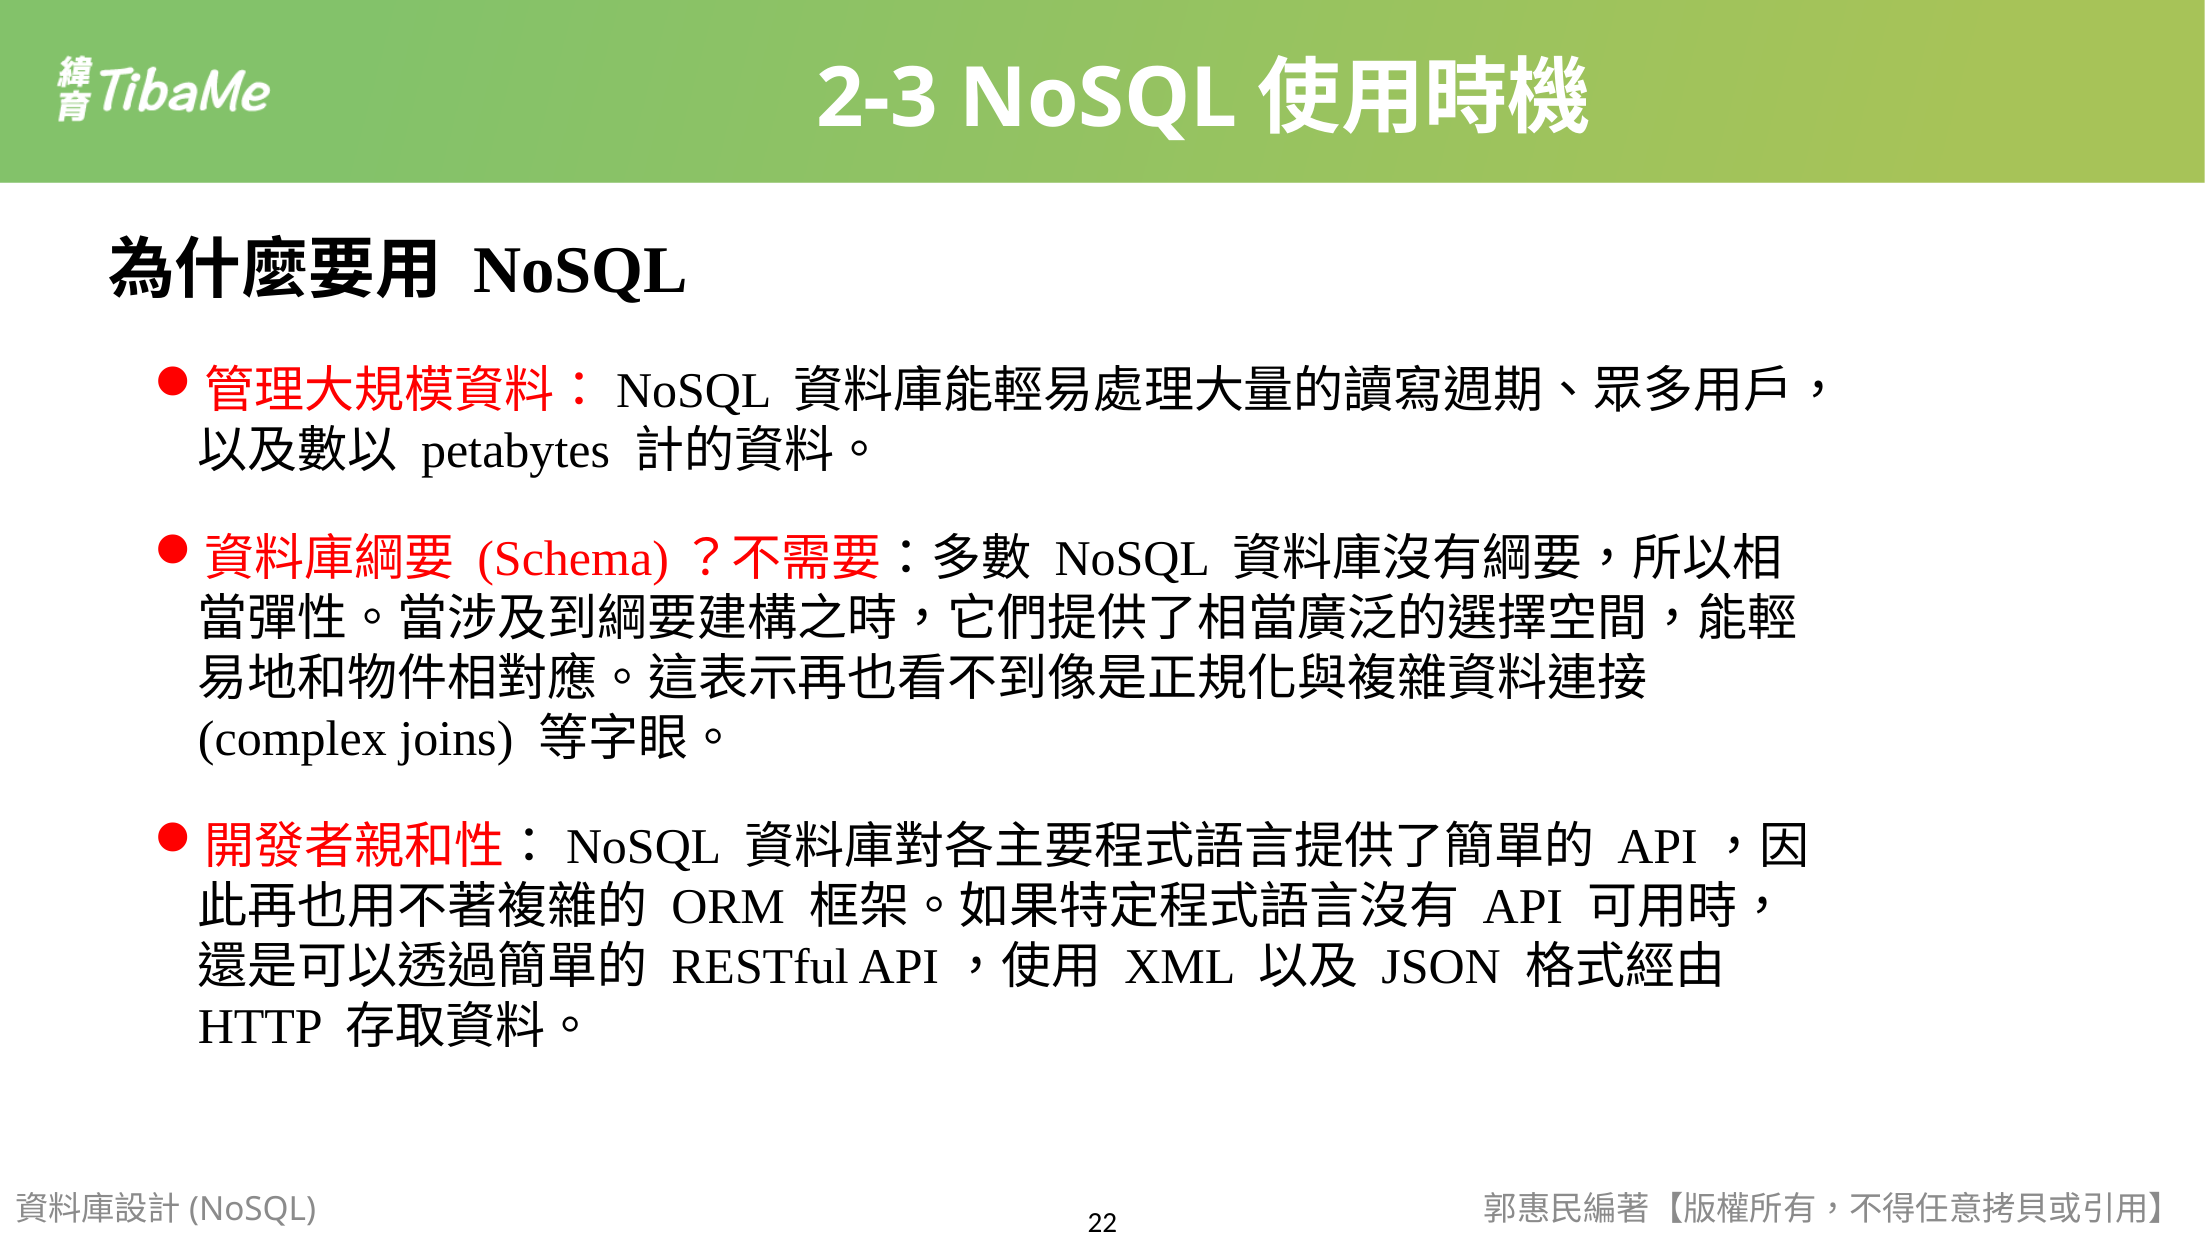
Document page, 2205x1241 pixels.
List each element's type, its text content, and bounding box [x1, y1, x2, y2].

list 2-3 NoSQL使用時機 [356, 46, 2050, 151]
slide_number 郭惠民編著【版權所有，不得任意拷貝或引用】 [1304, 1174, 2205, 1241]
slide_number 資料庫設計(NoSQL) [0, 1174, 496, 1241]
list 為什麼要用 NoSQL [93, 227, 2113, 351]
picture [0, 0, 2205, 1240]
list 管理大規模資料：NoSQL 資料庫能輕易處理大量的讀寫週期、眾多用戶，以及數以 petabytes 計的資料。 資料庫綱要 (Schema)？不需要：多數 NoSQL 資料庫沒有綱要，所以相當彈性。當涉及到綱要建構之時，它們提供了相當廣泛的選擇空間，能輕易地和物件相對應。這表示再也看不到像是正規化與複雜資料連接 (complex joins) 等字眼。 開發者親和性：NoSQL 資料庫對各主要程式語言提供了簡單的 API，因此再也用不著複雜的 ORM 框架。如果特定程式語言沒有 API 可用時，還是可以透過簡單的 RESTful API，使用 XML 以及 JSON 格式經由 HTTP 存取資料。 [139, 350, 1830, 485]
